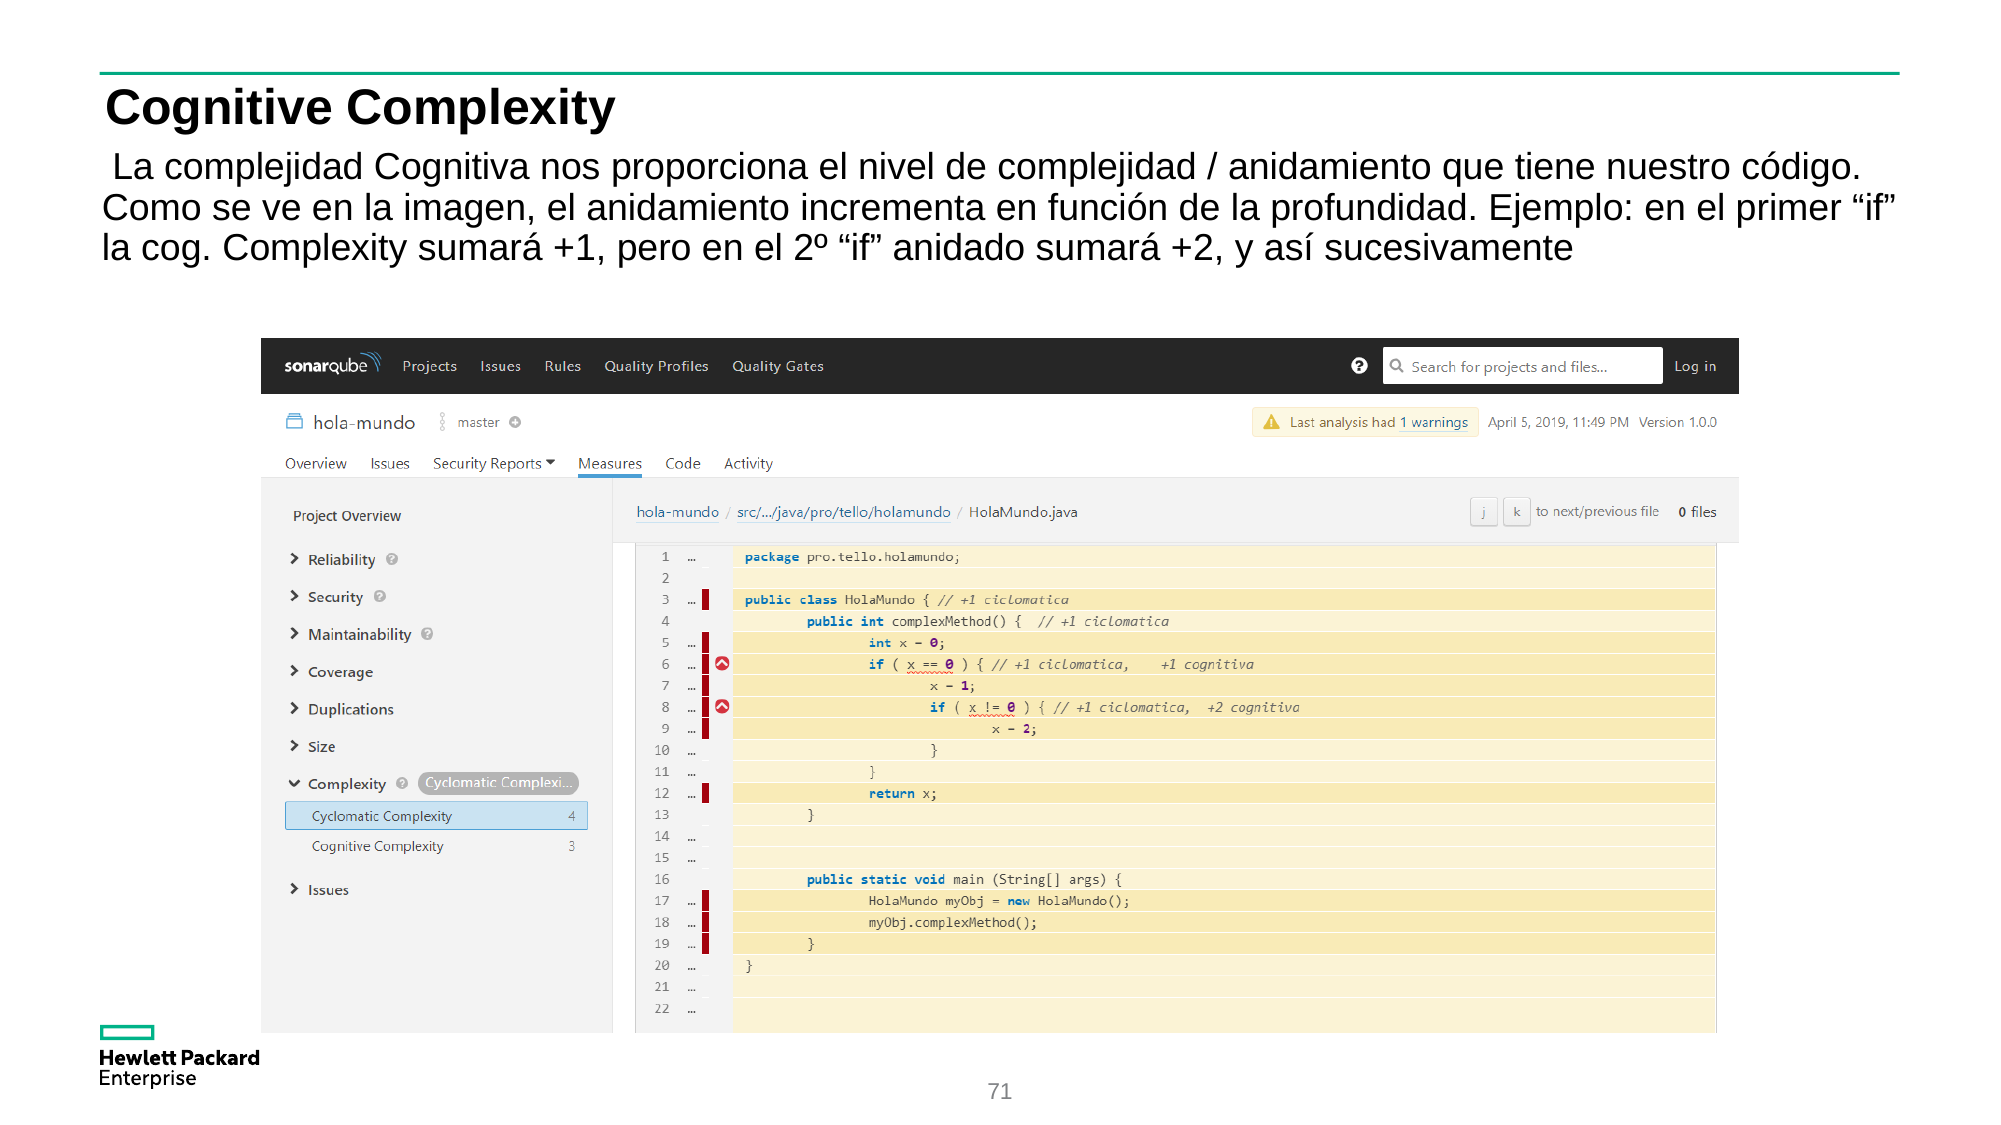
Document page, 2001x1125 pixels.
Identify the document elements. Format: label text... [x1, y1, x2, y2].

title Cognitive Complexity [105, 32, 1944, 244]
slide_number 71 [948, 1075, 1052, 1106]
text_box La complejidad Cognitiva nos proporciona el nivel de complejidad / anidamiento que tiene nuestro código. Como se ve en la imagen, el anidamiento incrementa en función de la profundidad. Ejemplo: en el primer “if” la cog. Complexity sumará +1, pero en el 2º “if” anidado sumará +2, y así sucesivamente [101, 147, 1918, 269]
picture [261, 338, 1739, 1033]
